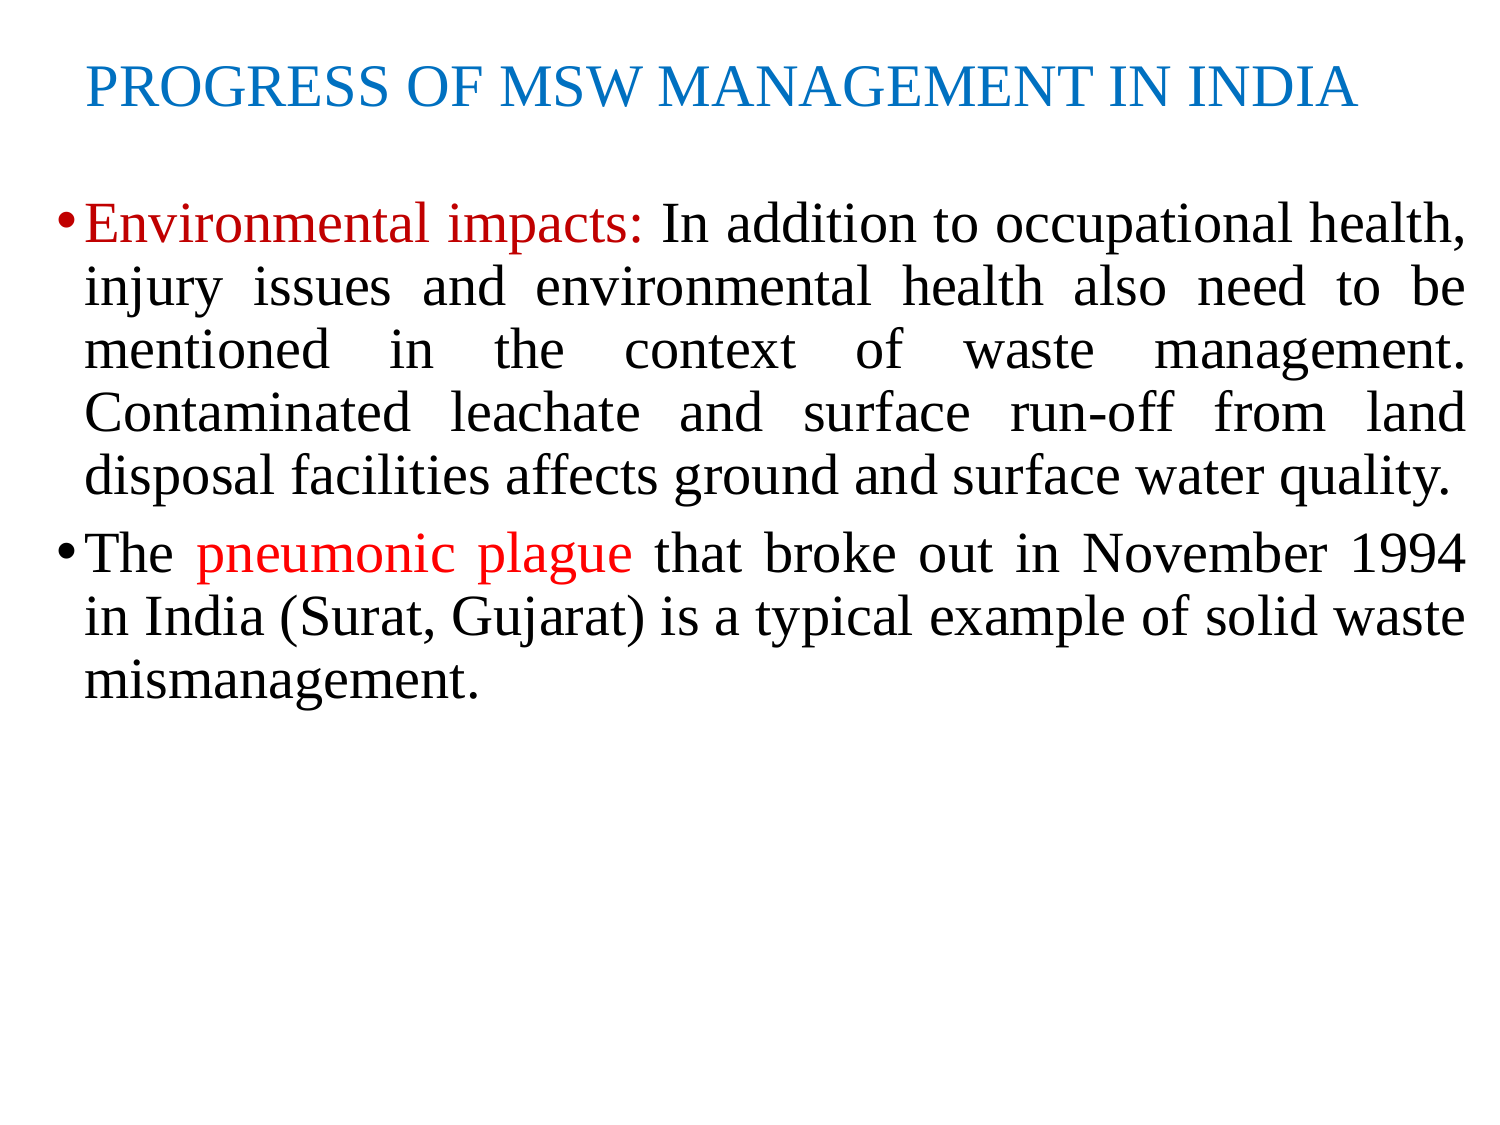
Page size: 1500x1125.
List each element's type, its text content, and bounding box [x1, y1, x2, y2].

title PROGRESS OF MSW MANAGEMENT IN INDIA [70, 21, 1421, 153]
list Environmental impacts: In addition to occupational health, injury issues and environmental health also need to be mentioned in the context of waste management. Contaminated leachate and surface run-off from land disposal facilities affects ground and surface water quality. The pneumonic plague that broke out in November 1994 in India (Surat, Gujarat) is a typical example of solid waste mismanagement. [41, 184, 1483, 1094]
